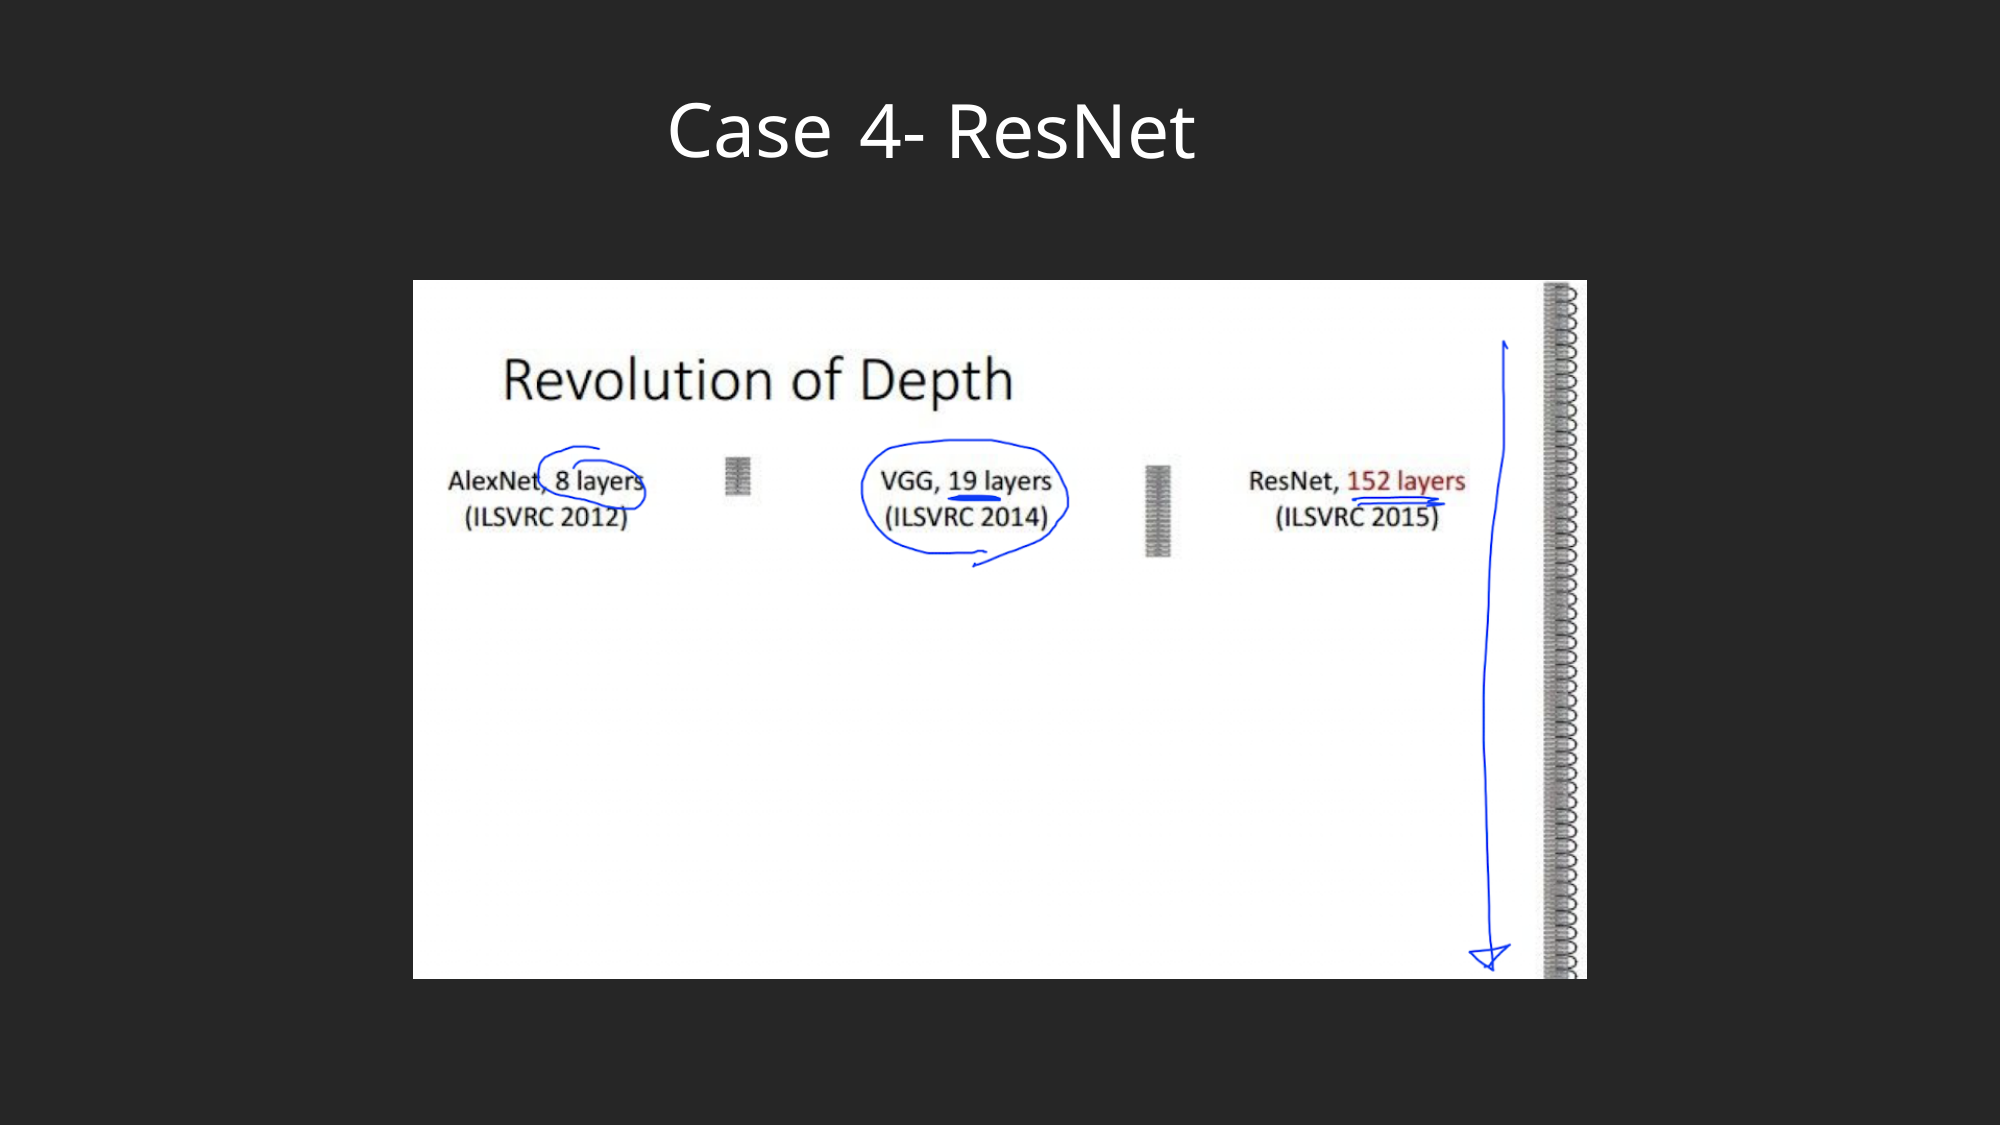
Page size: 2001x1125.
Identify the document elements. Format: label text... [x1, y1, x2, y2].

picture [413, 280, 1587, 979]
text_box Case [651, 74, 945, 180]
text_box 4- ResNet [844, 75, 1502, 181]
